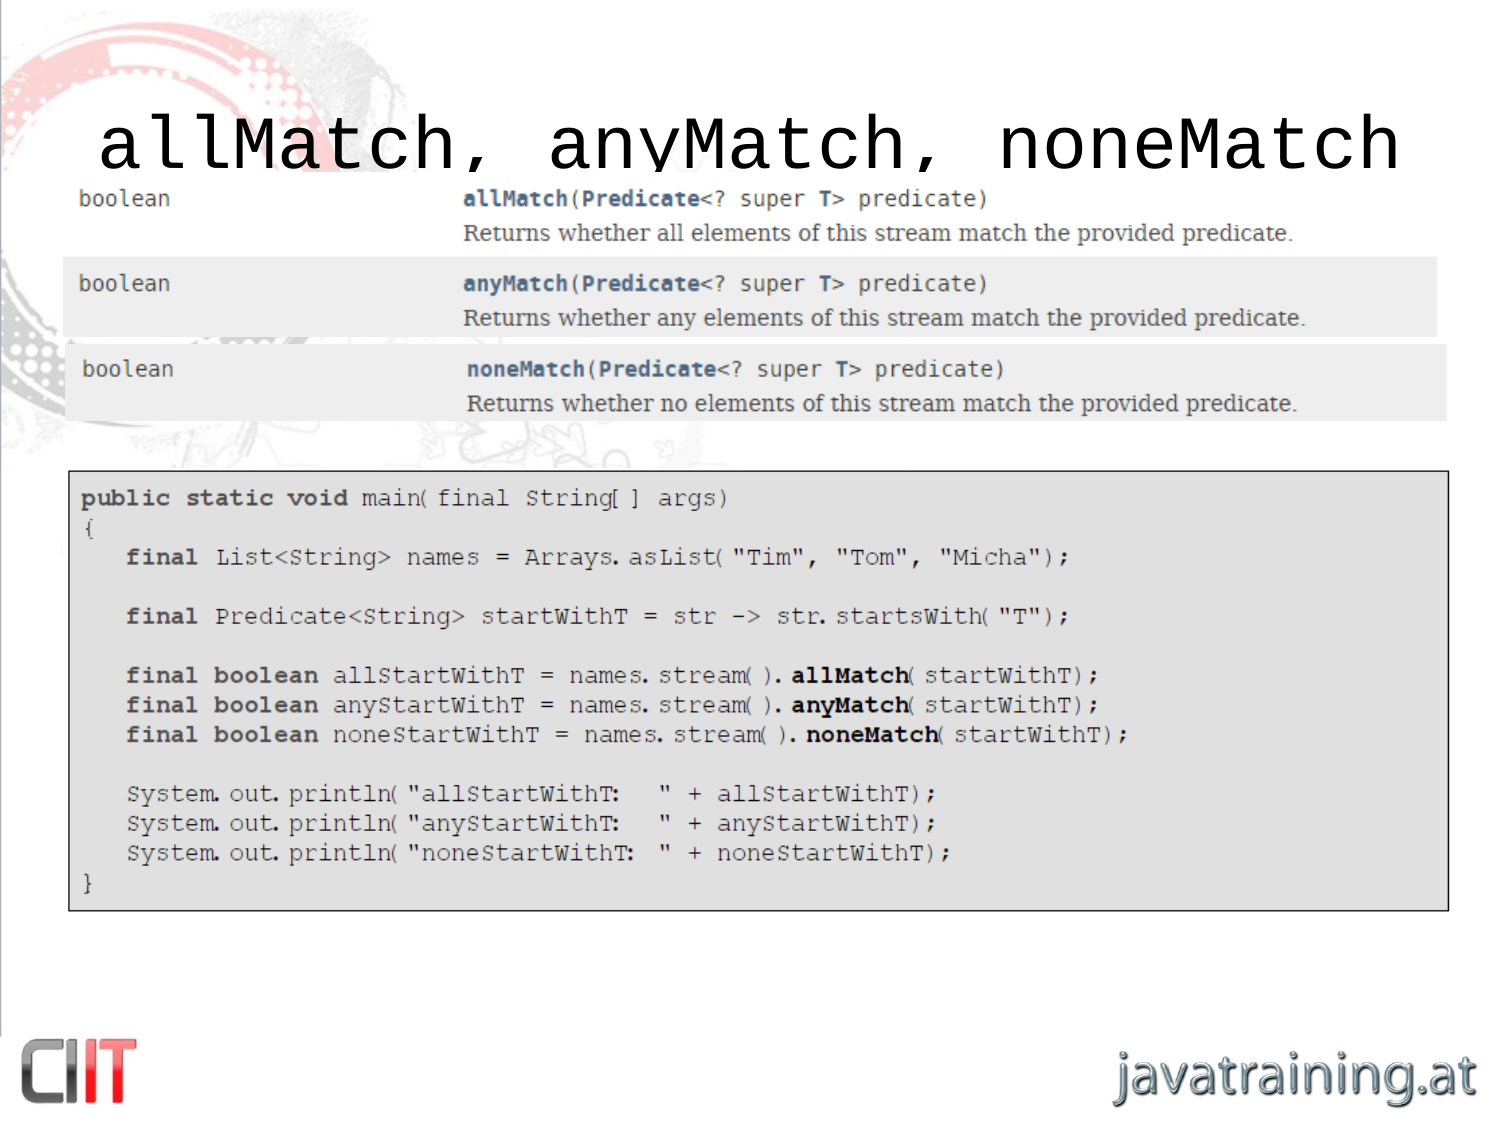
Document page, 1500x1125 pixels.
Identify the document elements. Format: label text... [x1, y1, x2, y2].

title allMatch, anyMatch, noneMatch [17, 45, 1483, 233]
picture [0, 0, 1500, 1125]
